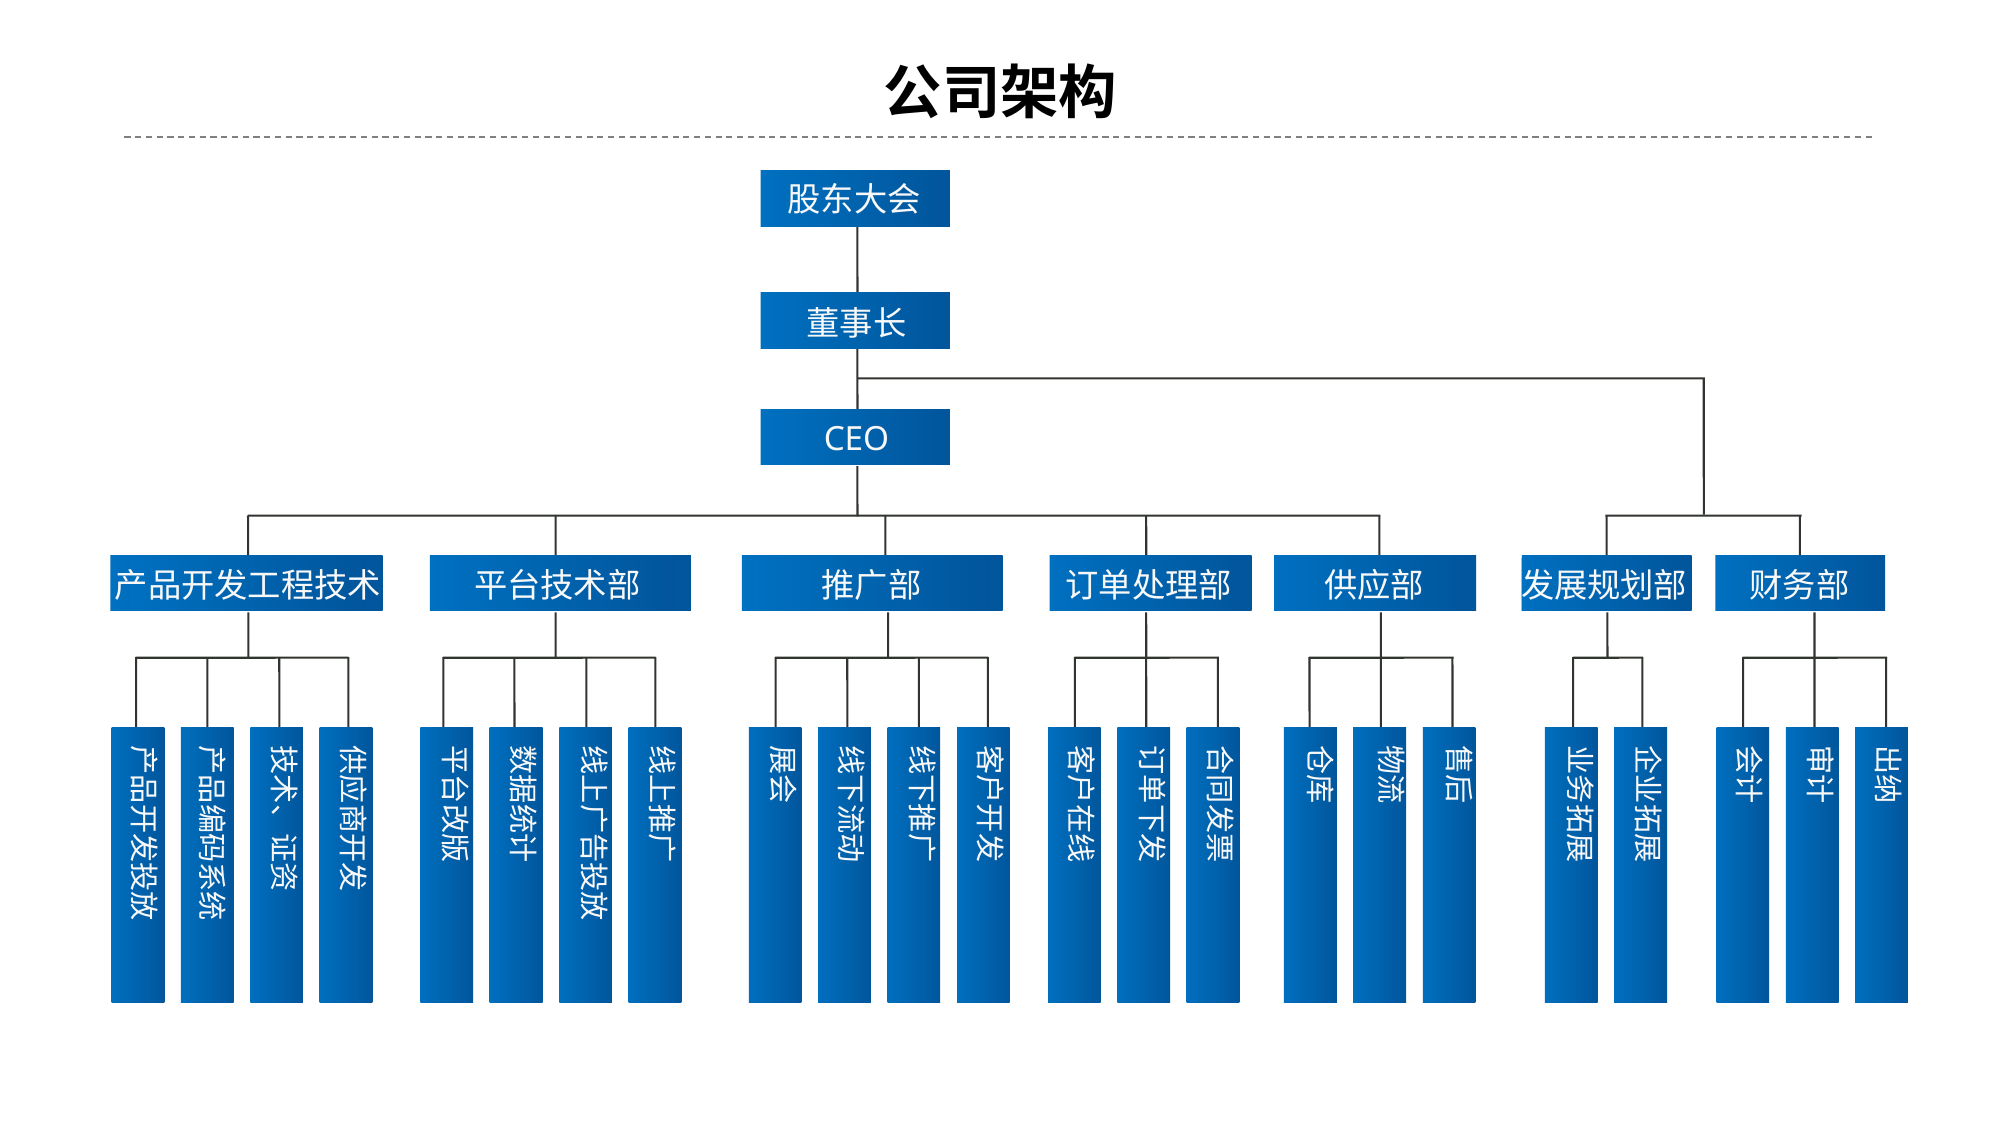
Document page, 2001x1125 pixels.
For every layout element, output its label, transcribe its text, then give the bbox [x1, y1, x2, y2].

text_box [1848, 727, 1915, 1003]
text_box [1041, 727, 1107, 1003]
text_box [483, 727, 549, 1003]
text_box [1274, 555, 1477, 611]
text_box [1608, 727, 1674, 1003]
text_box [1049, 555, 1252, 611]
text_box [429, 555, 691, 611]
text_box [135, 612, 349, 729]
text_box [741, 555, 1003, 611]
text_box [1351, 727, 1418, 1003]
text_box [1112, 727, 1179, 1003]
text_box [742, 727, 809, 1003]
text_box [775, 612, 989, 729]
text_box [760, 292, 950, 349]
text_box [1308, 612, 1454, 729]
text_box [1074, 612, 1219, 729]
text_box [1605, 378, 1802, 556]
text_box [110, 555, 383, 611]
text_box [622, 727, 689, 1003]
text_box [760, 409, 950, 465]
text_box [313, 727, 380, 1003]
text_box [104, 727, 171, 1003]
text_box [247, 466, 1381, 556]
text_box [442, 612, 656, 729]
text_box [1280, 727, 1346, 1003]
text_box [1742, 612, 1888, 729]
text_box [1540, 727, 1606, 1003]
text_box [882, 727, 949, 1003]
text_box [810, 727, 877, 1003]
text_box 公司架构 [586, 48, 1414, 133]
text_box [1180, 727, 1247, 1003]
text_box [415, 727, 481, 1003]
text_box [1715, 555, 1886, 611]
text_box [244, 727, 310, 1003]
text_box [554, 727, 621, 1003]
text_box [760, 170, 950, 227]
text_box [1521, 555, 1692, 611]
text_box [172, 727, 239, 1003]
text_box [950, 727, 1017, 1003]
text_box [1572, 612, 1643, 729]
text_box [1709, 727, 1775, 1003]
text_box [1419, 727, 1486, 1003]
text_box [1780, 727, 1847, 1003]
